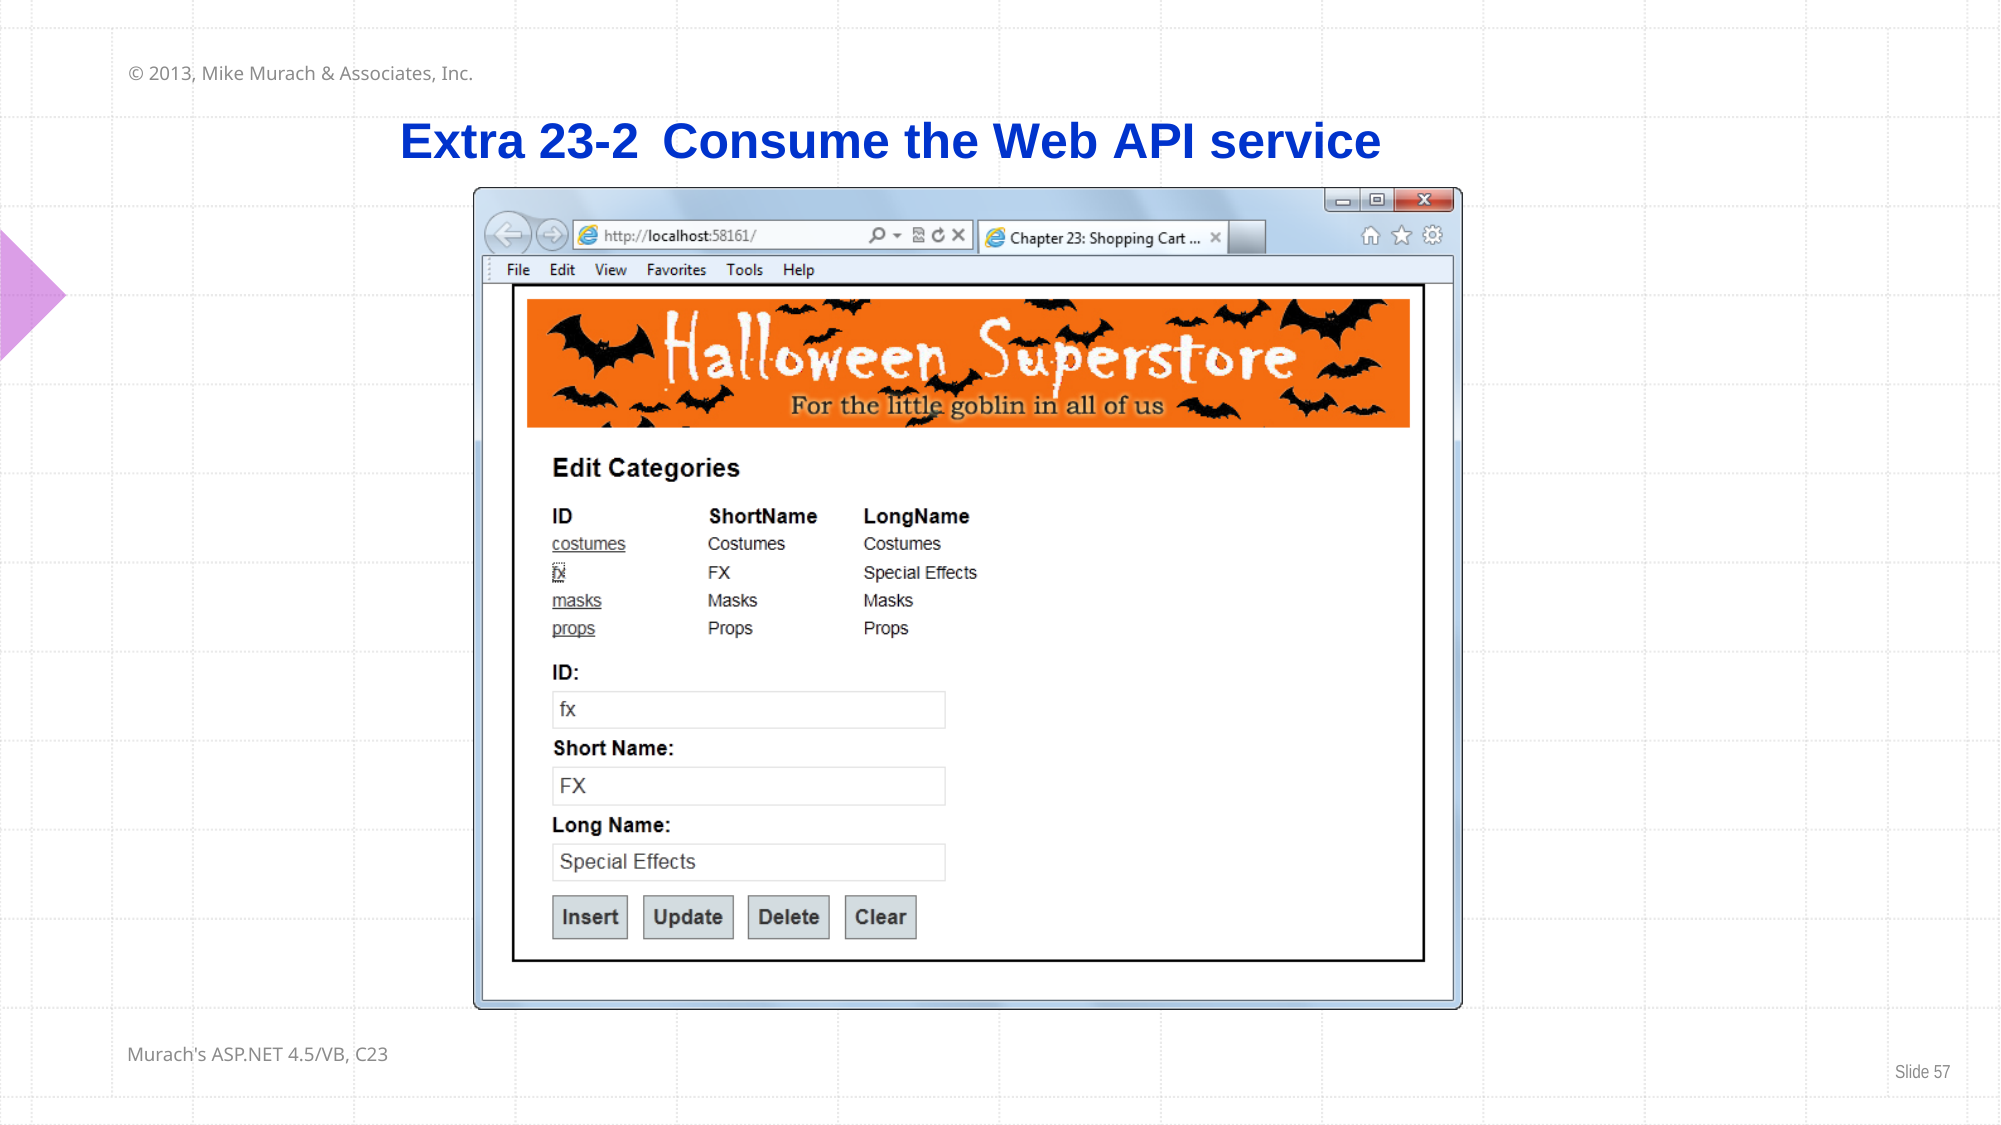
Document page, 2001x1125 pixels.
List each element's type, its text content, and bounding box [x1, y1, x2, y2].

footer © 2013, Mike Murach & Associates, Inc. [113, 38, 789, 108]
slide_number Slide 57 [1805, 1019, 1966, 1089]
slide_number Murach's ASP.NET 4.5/VB, C23 [112, 1019, 743, 1089]
picture [473, 187, 1463, 1010]
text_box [399, 112, 1600, 183]
